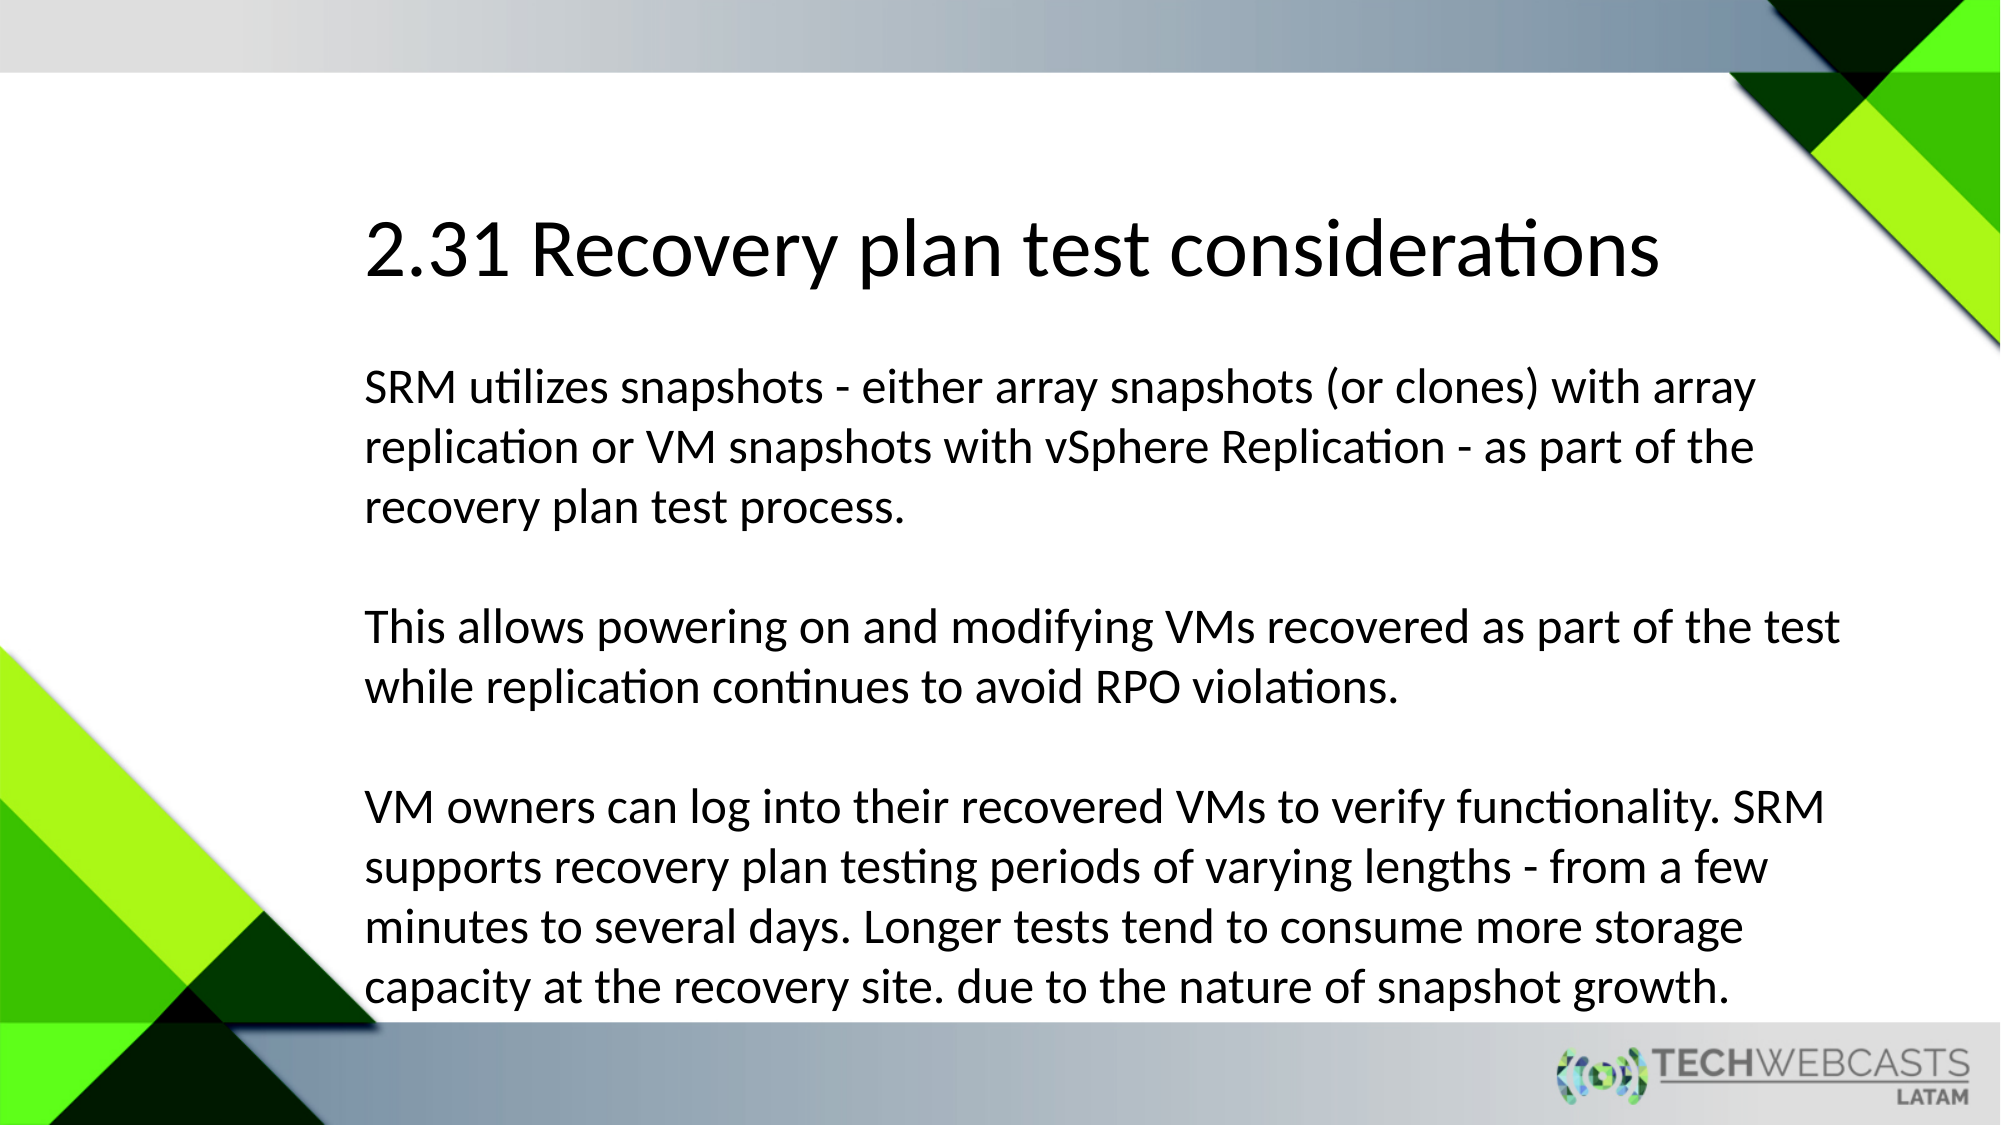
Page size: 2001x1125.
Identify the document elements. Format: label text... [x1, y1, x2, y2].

text_box 2.31 Recovery plan test considerations SRM utilizes snapshots - either array snapshots (or clones) with array replication or VM snapshots with vSphere Replication - as part of the recovery plan test process. This allows powering on and modifying VMs recovered as part of the test while replication continues to avoid RPO violations. VM owners can log into their recovered VMs to verify functionality. SRM supports recovery plan testing periods of varying lengths - from a few minutes to several days. Longer tests tend to consume more storage capacity at the recovery site. due to the nature of snapshot growth. [349, 186, 1924, 1021]
picture [0, 0, 2001, 1125]
